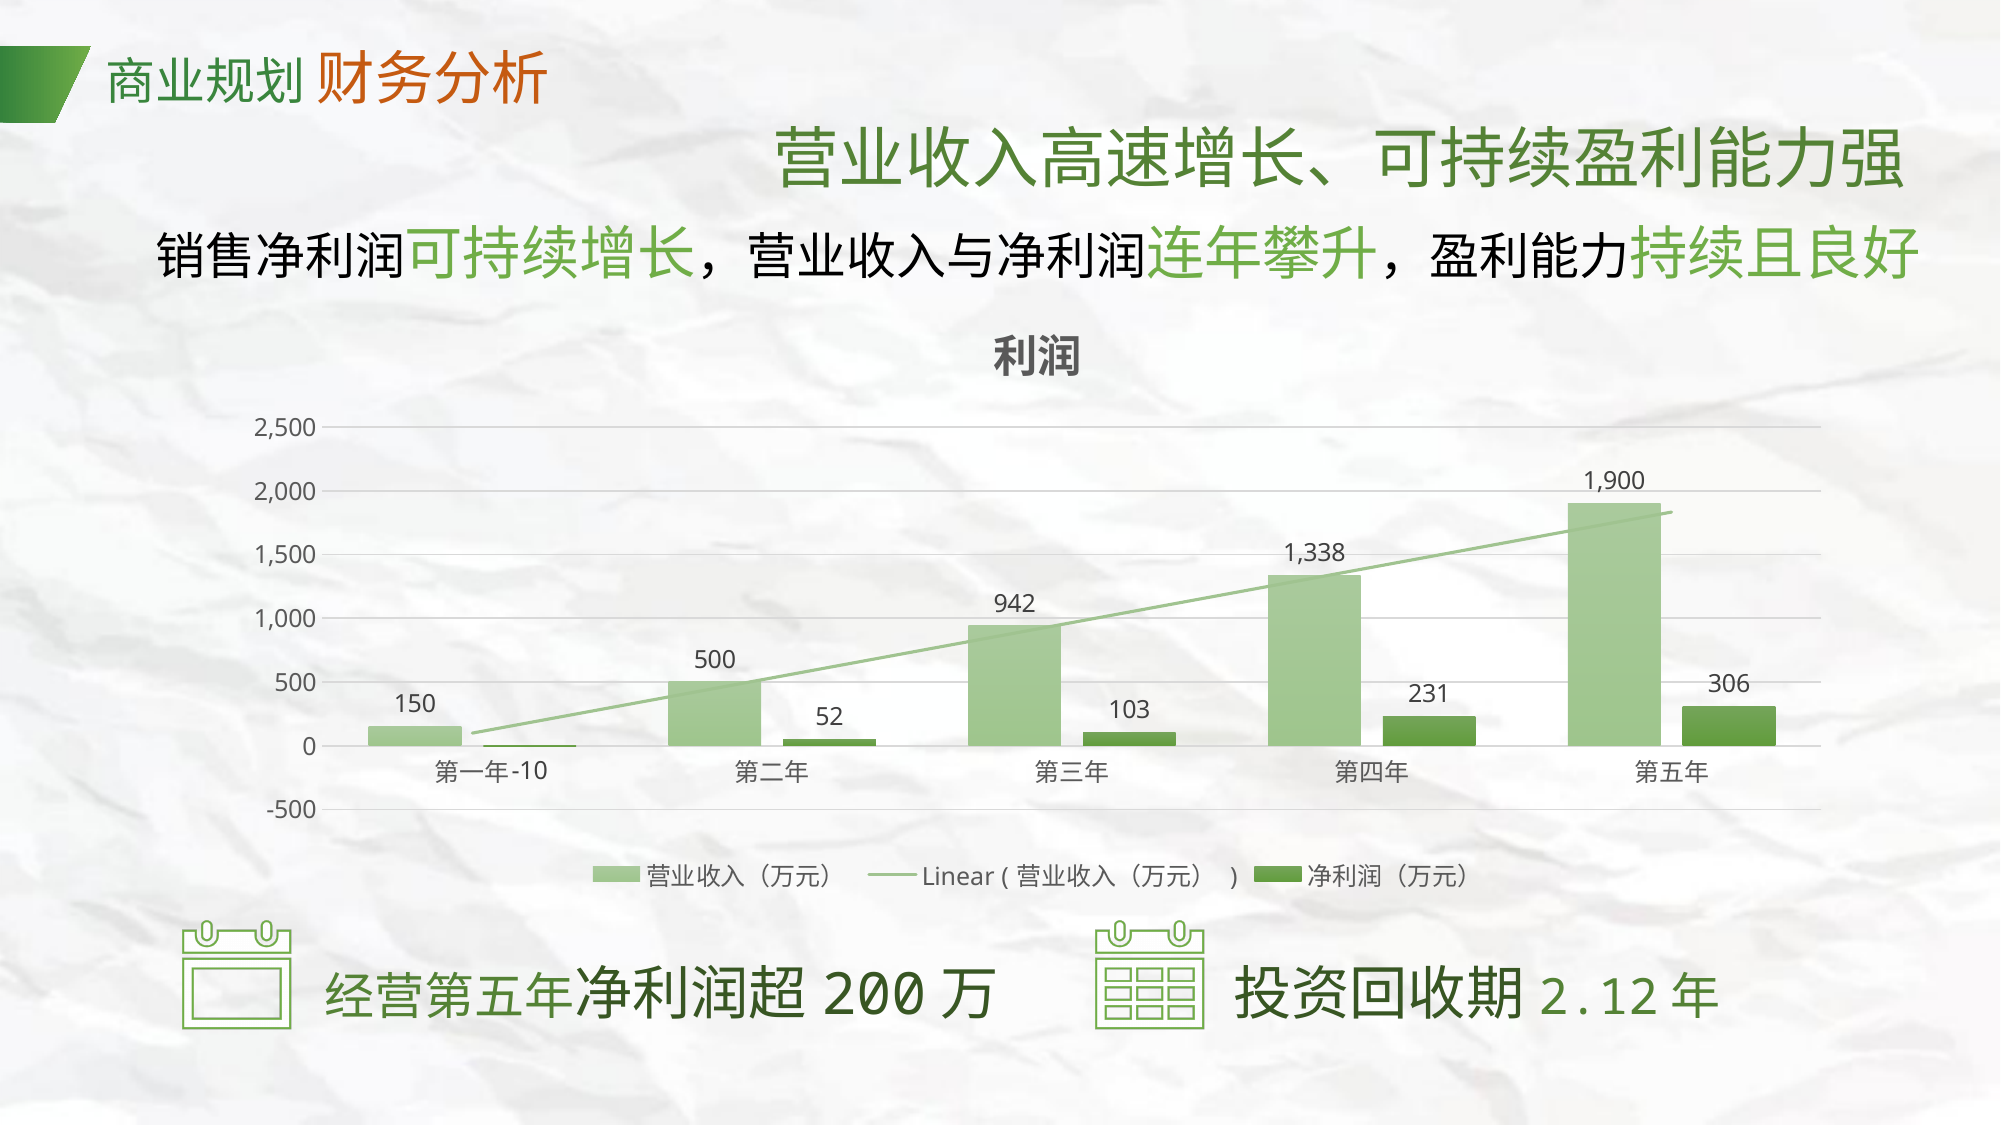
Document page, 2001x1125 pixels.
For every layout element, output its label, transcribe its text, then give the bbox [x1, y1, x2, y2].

text_box 商业规划 财务分析 [90, 33, 750, 119]
text_box 营业收入高速增长、可持续盈利能力强 [757, 108, 1923, 203]
text_box [0, 45, 90, 124]
text_box 投资回收期2.12年 [1225, 948, 1736, 1034]
picture [0, 0, 2001, 1125]
text_box 销售净利润可持续增长，营业收入与净利润连年攀升，盈利能力持续且良好 [140, 208, 1936, 294]
text_box 经营第五年净利润超200万 [312, 948, 1014, 1034]
chart [221, 288, 1855, 900]
